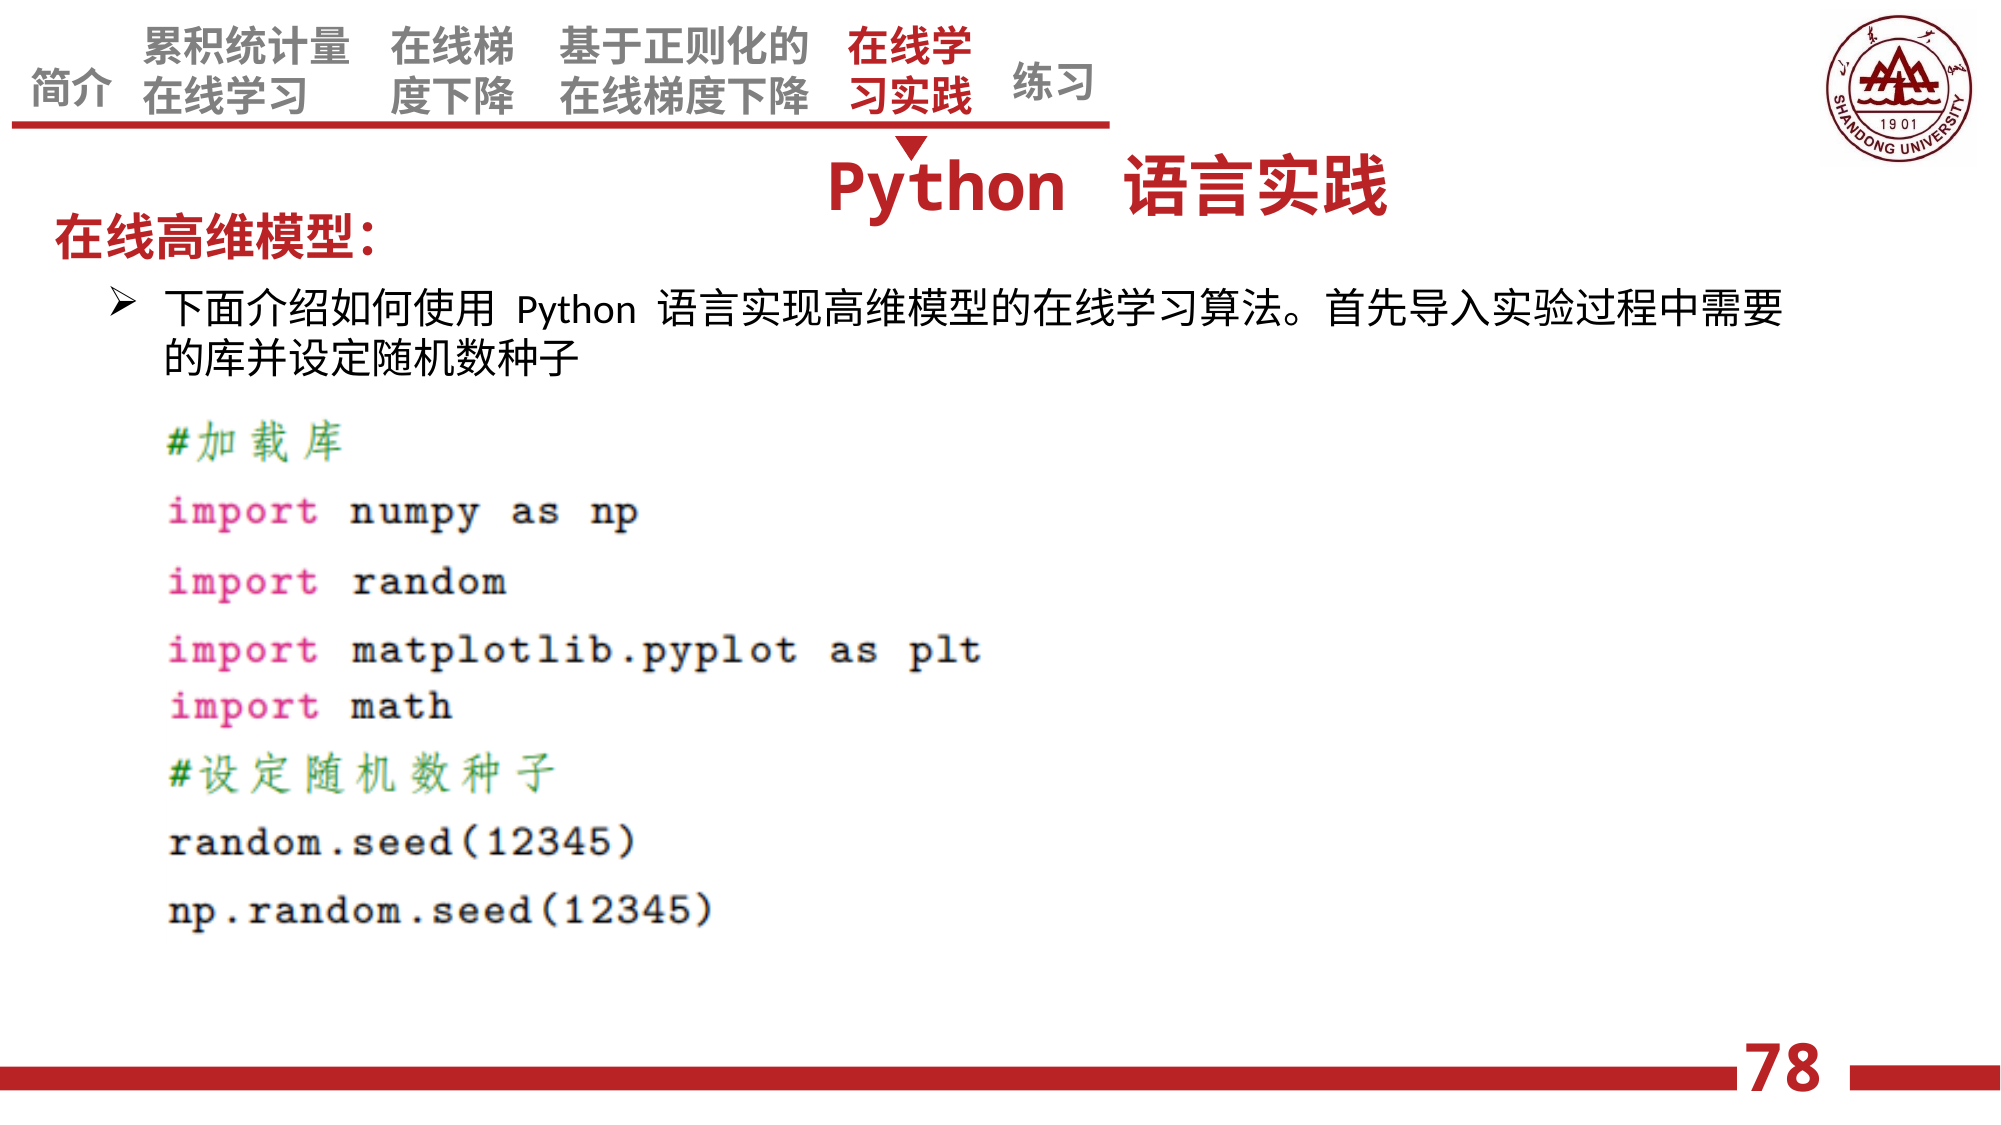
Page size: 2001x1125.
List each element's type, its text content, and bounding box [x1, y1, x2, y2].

text_box 在线高维模型： [40, 198, 1165, 273]
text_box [165, 405, 1165, 947]
picture [1820, 9, 1977, 167]
text_box 下面介绍如何使用 Python 语言实现高维模型的在线学习算法。首先导入实验过程中需要的库并设定随机数种子 [92, 274, 1838, 389]
text_box Python 语言实践 [691, 136, 1404, 232]
